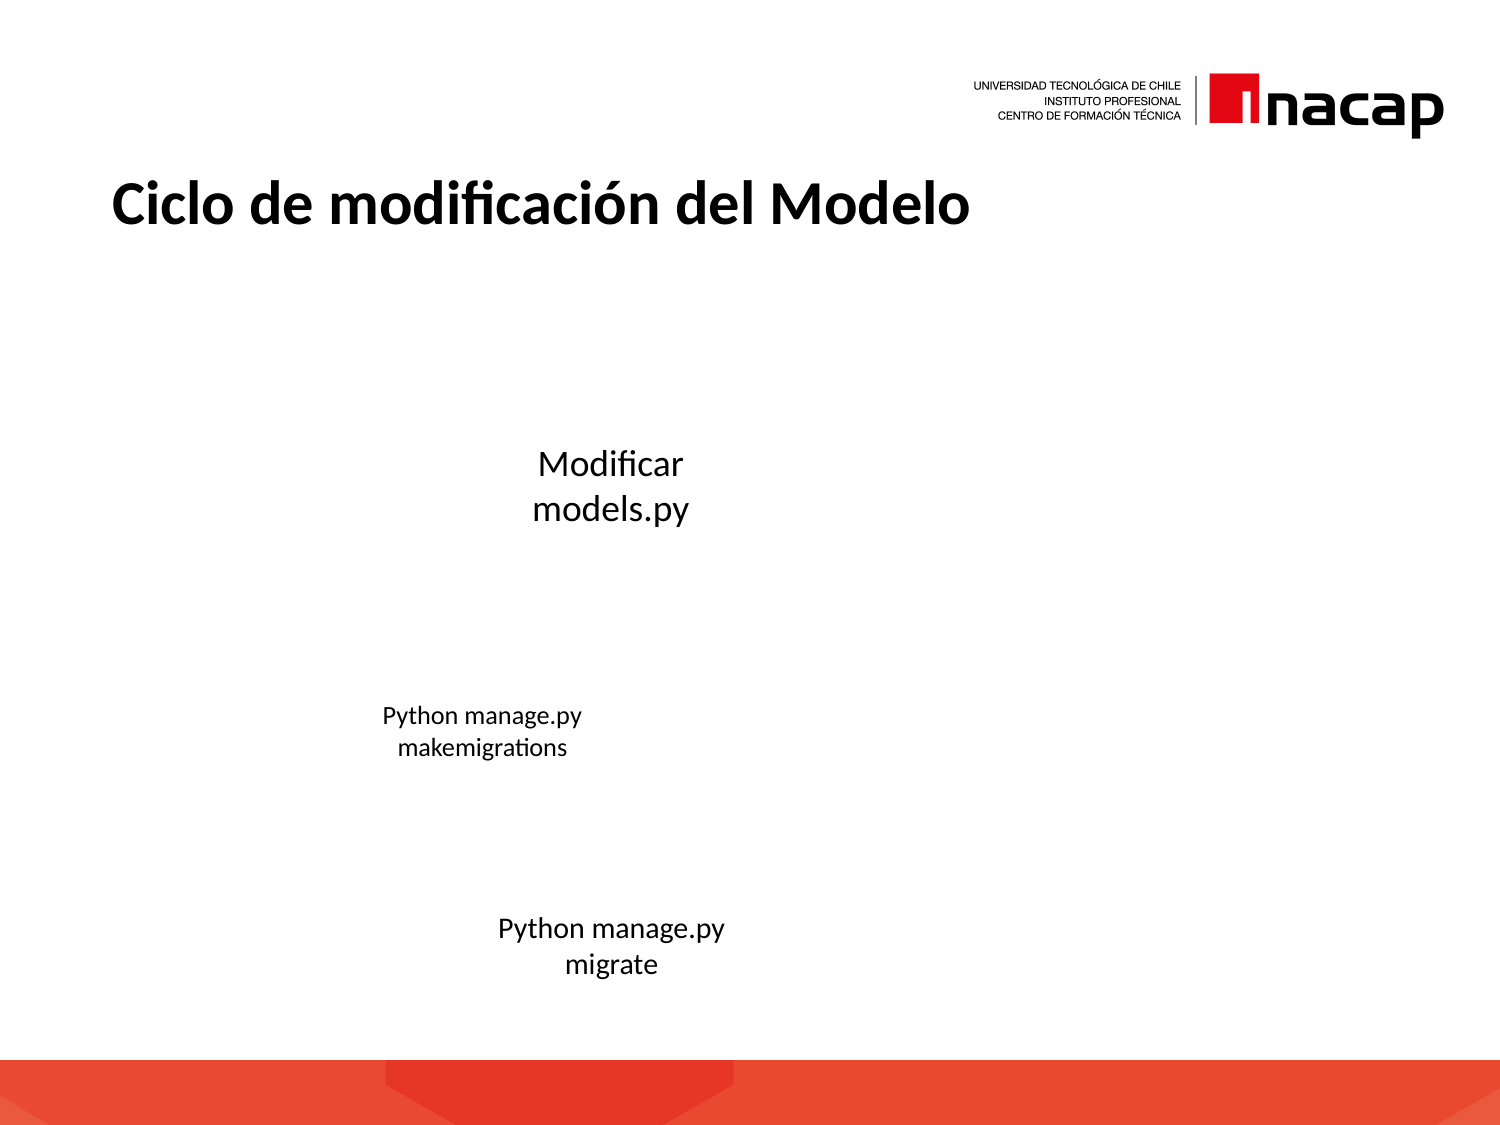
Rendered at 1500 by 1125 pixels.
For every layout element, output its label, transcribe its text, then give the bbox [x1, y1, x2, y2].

text_box Ciclo de modificación del Modelo [97, 149, 1123, 250]
picture [0, 0, 1500, 1125]
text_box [249, 228, 1123, 1056]
